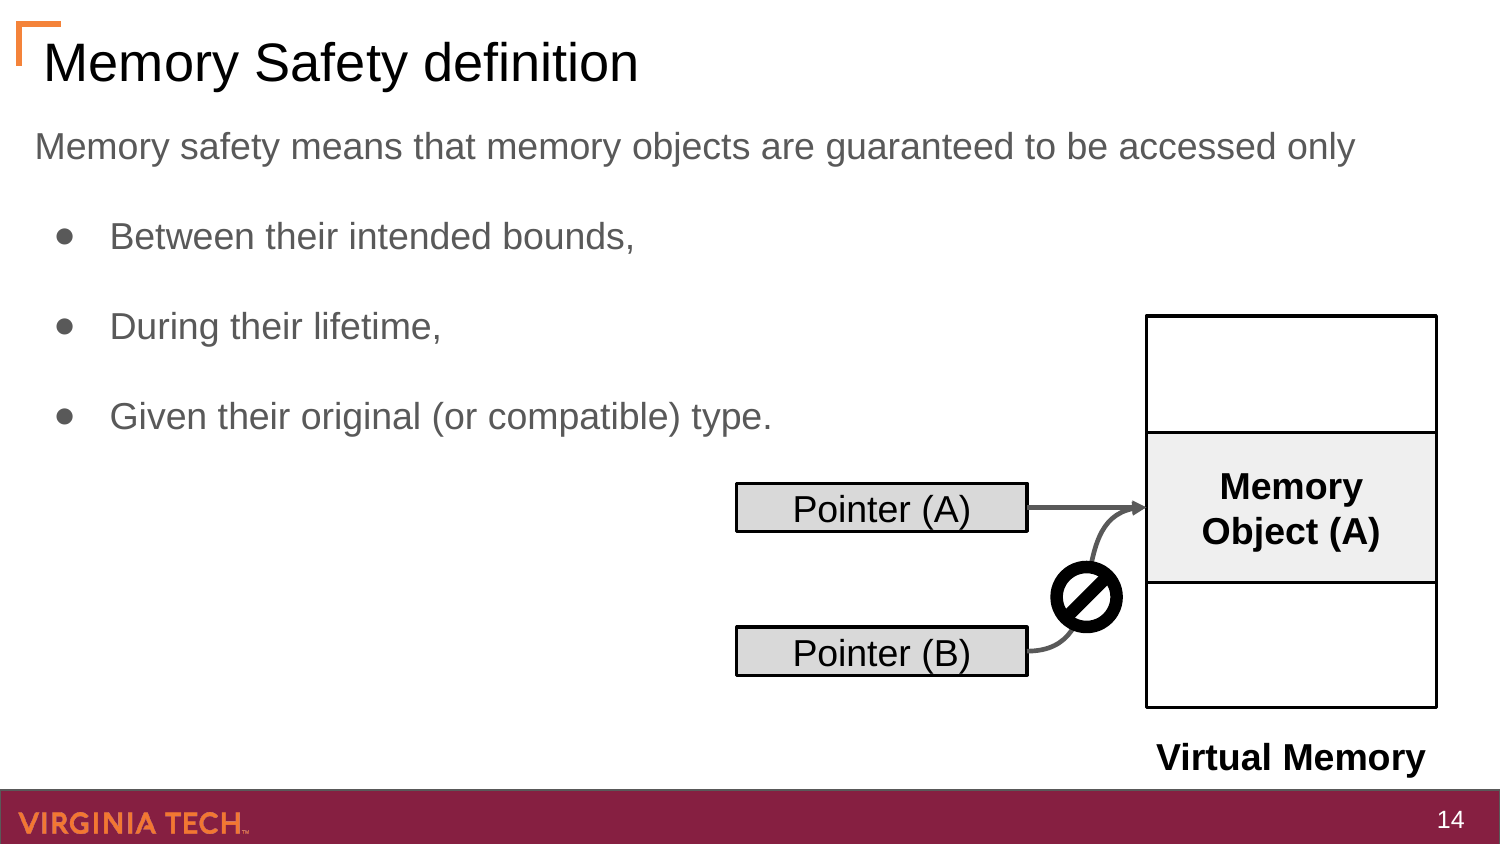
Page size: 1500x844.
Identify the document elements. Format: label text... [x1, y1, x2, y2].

text_box Pointer (A) [736, 483, 1027, 532]
text_box [1146, 316, 1437, 432]
list Memory safety means that memory objects are guaranteed to be accessed only Between their intended bounds, During their lifetime, Given their original (or compatible) type. [28, 117, 1398, 679]
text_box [1056, 566, 1117, 628]
text_box Memory Object (A) [1146, 432, 1437, 583]
slide_number ‹#› [1389, 791, 1480, 844]
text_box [1026, 507, 1147, 652]
title Memory Safety definition [28, 12, 1468, 107]
text_box [1146, 583, 1437, 708]
text_box Virtual Memory [1124, 723, 1459, 788]
picture [16, 21, 28, 66]
picture [18, 812, 249, 834]
text_box Pointer (B) [736, 626, 1027, 676]
